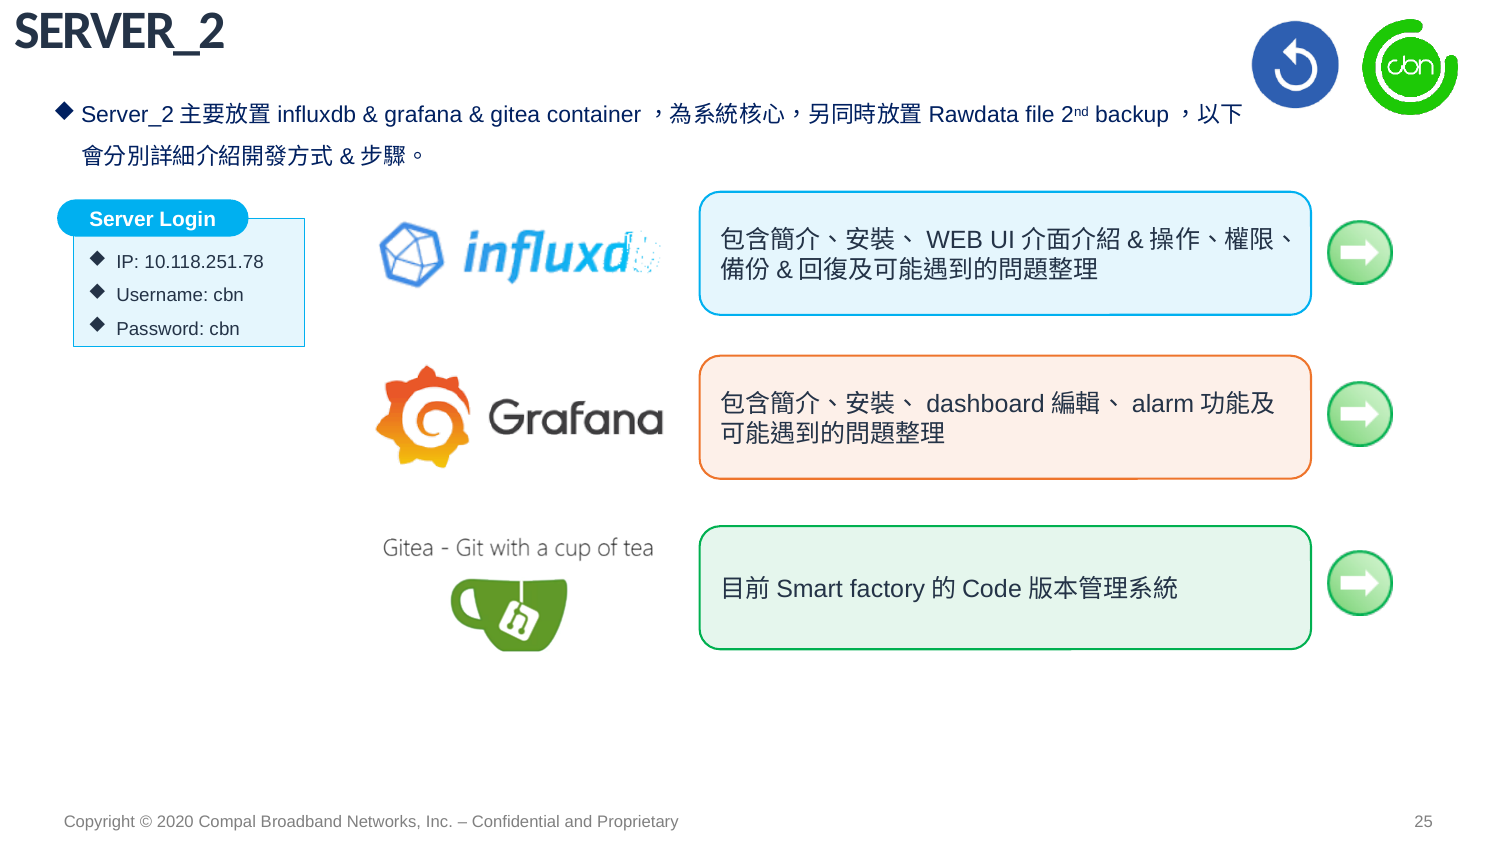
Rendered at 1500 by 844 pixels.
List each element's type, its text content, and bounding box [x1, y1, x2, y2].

picture [1327, 550, 1393, 616]
slide_number 25 [1372, 802, 1448, 839]
text_box server_2 [0, 0, 1375, 86]
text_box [369, 519, 1312, 656]
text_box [369, 355, 1312, 479]
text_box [369, 191, 1312, 316]
picture [1327, 219, 1393, 286]
text_box Server_2主要放置influxdb & grafana & gitea container，為系統核心，另同時放置Rawdata file 2nd backup，以下會分別詳細介紹開發方式&步驟。 [38, 78, 1267, 176]
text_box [56, 199, 305, 347]
picture [1327, 381, 1393, 447]
picture [1251, 20, 1339, 111]
picture [1362, 19, 1458, 115]
